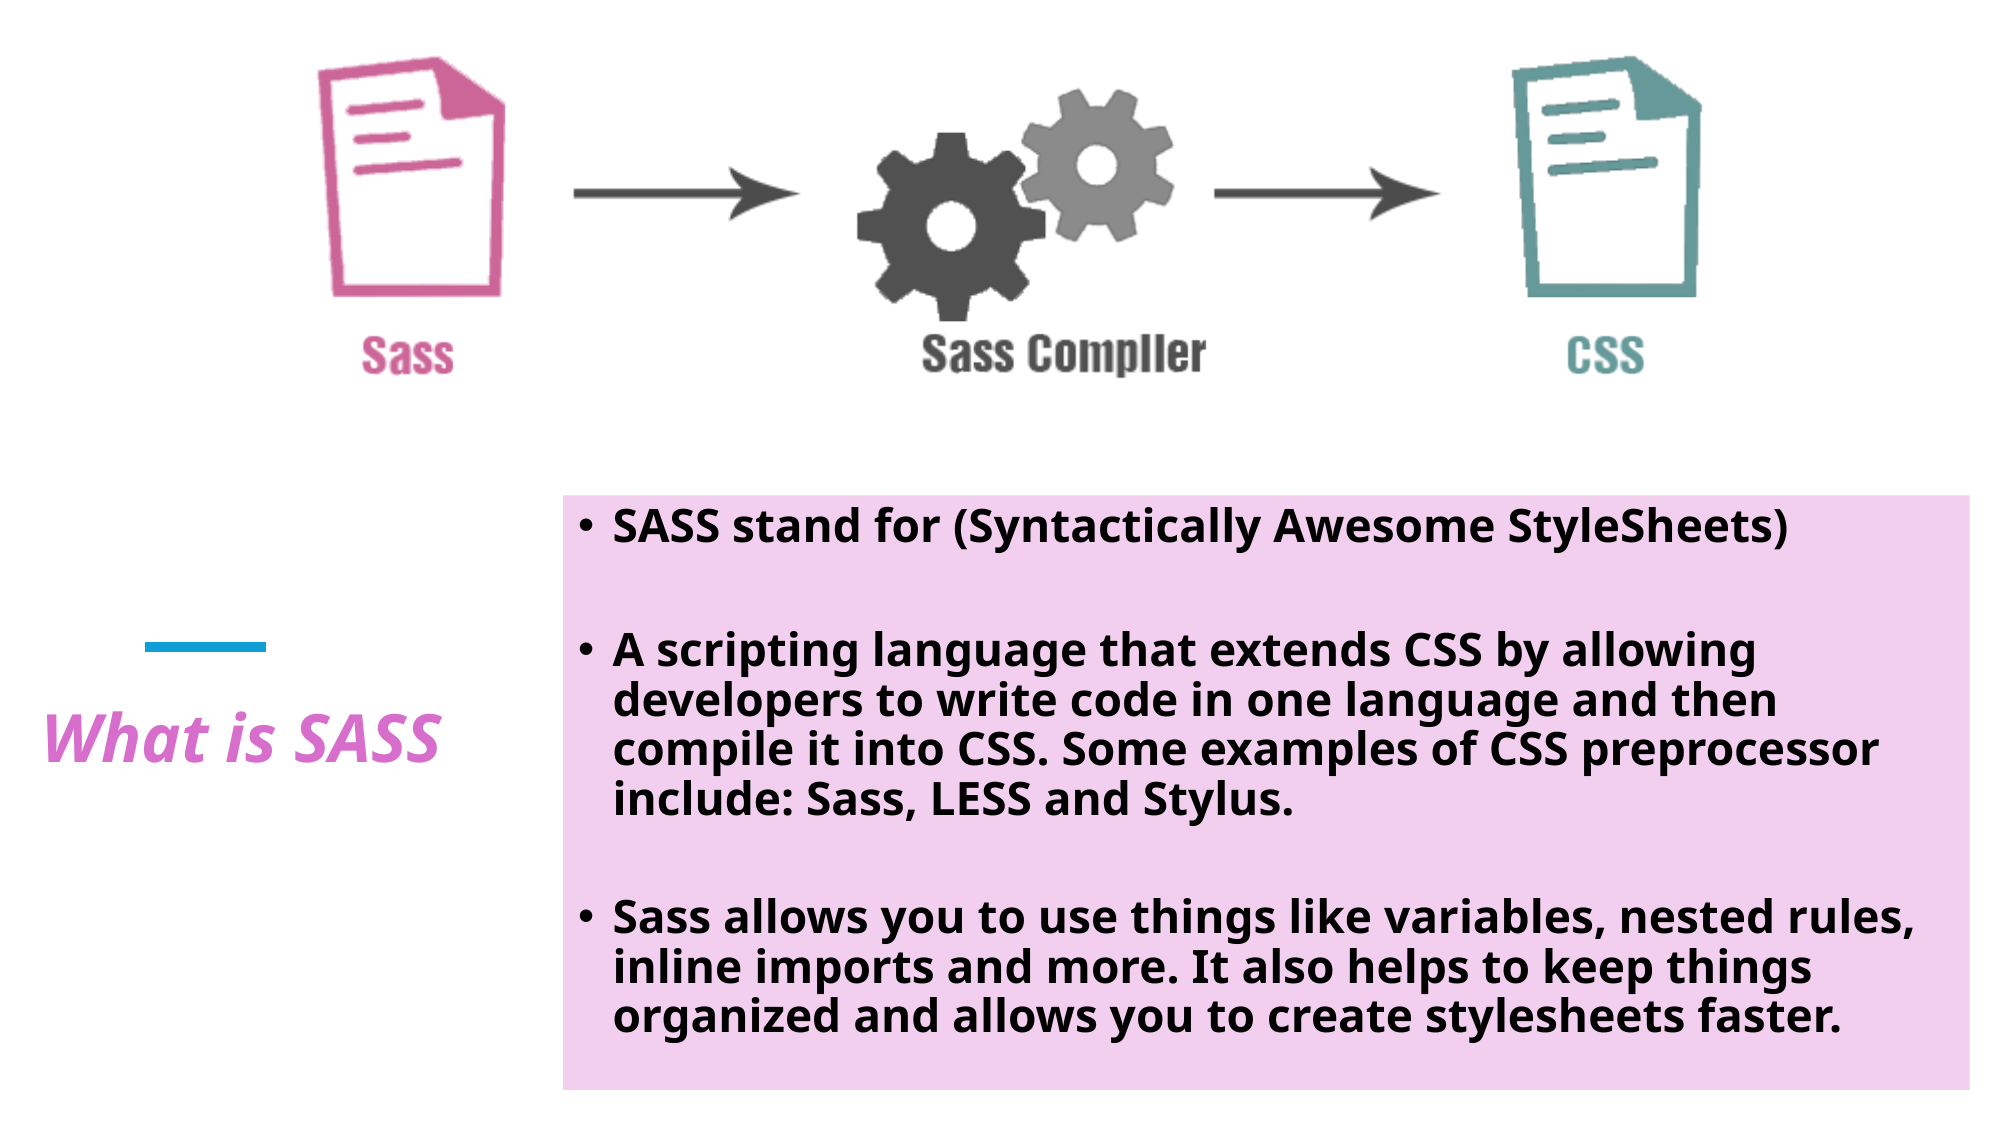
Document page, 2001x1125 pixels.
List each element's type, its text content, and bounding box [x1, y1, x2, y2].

list SASS stand for (Syntactically Awesome StyleSheets) A scripting language that extends CSS by allowing developers to write code in one language and then compile it into CSS. Some examples of CSS preprocessor include: Sass, LESS and Stylus. Sass allows you to use things like variables, nested rules, inline imports and more. It also helps to keep things organized and allows you to create stylesheets faster. [563, 495, 1970, 1090]
picture [246, 26, 1753, 429]
title What is SASS [26, 696, 563, 1067]
